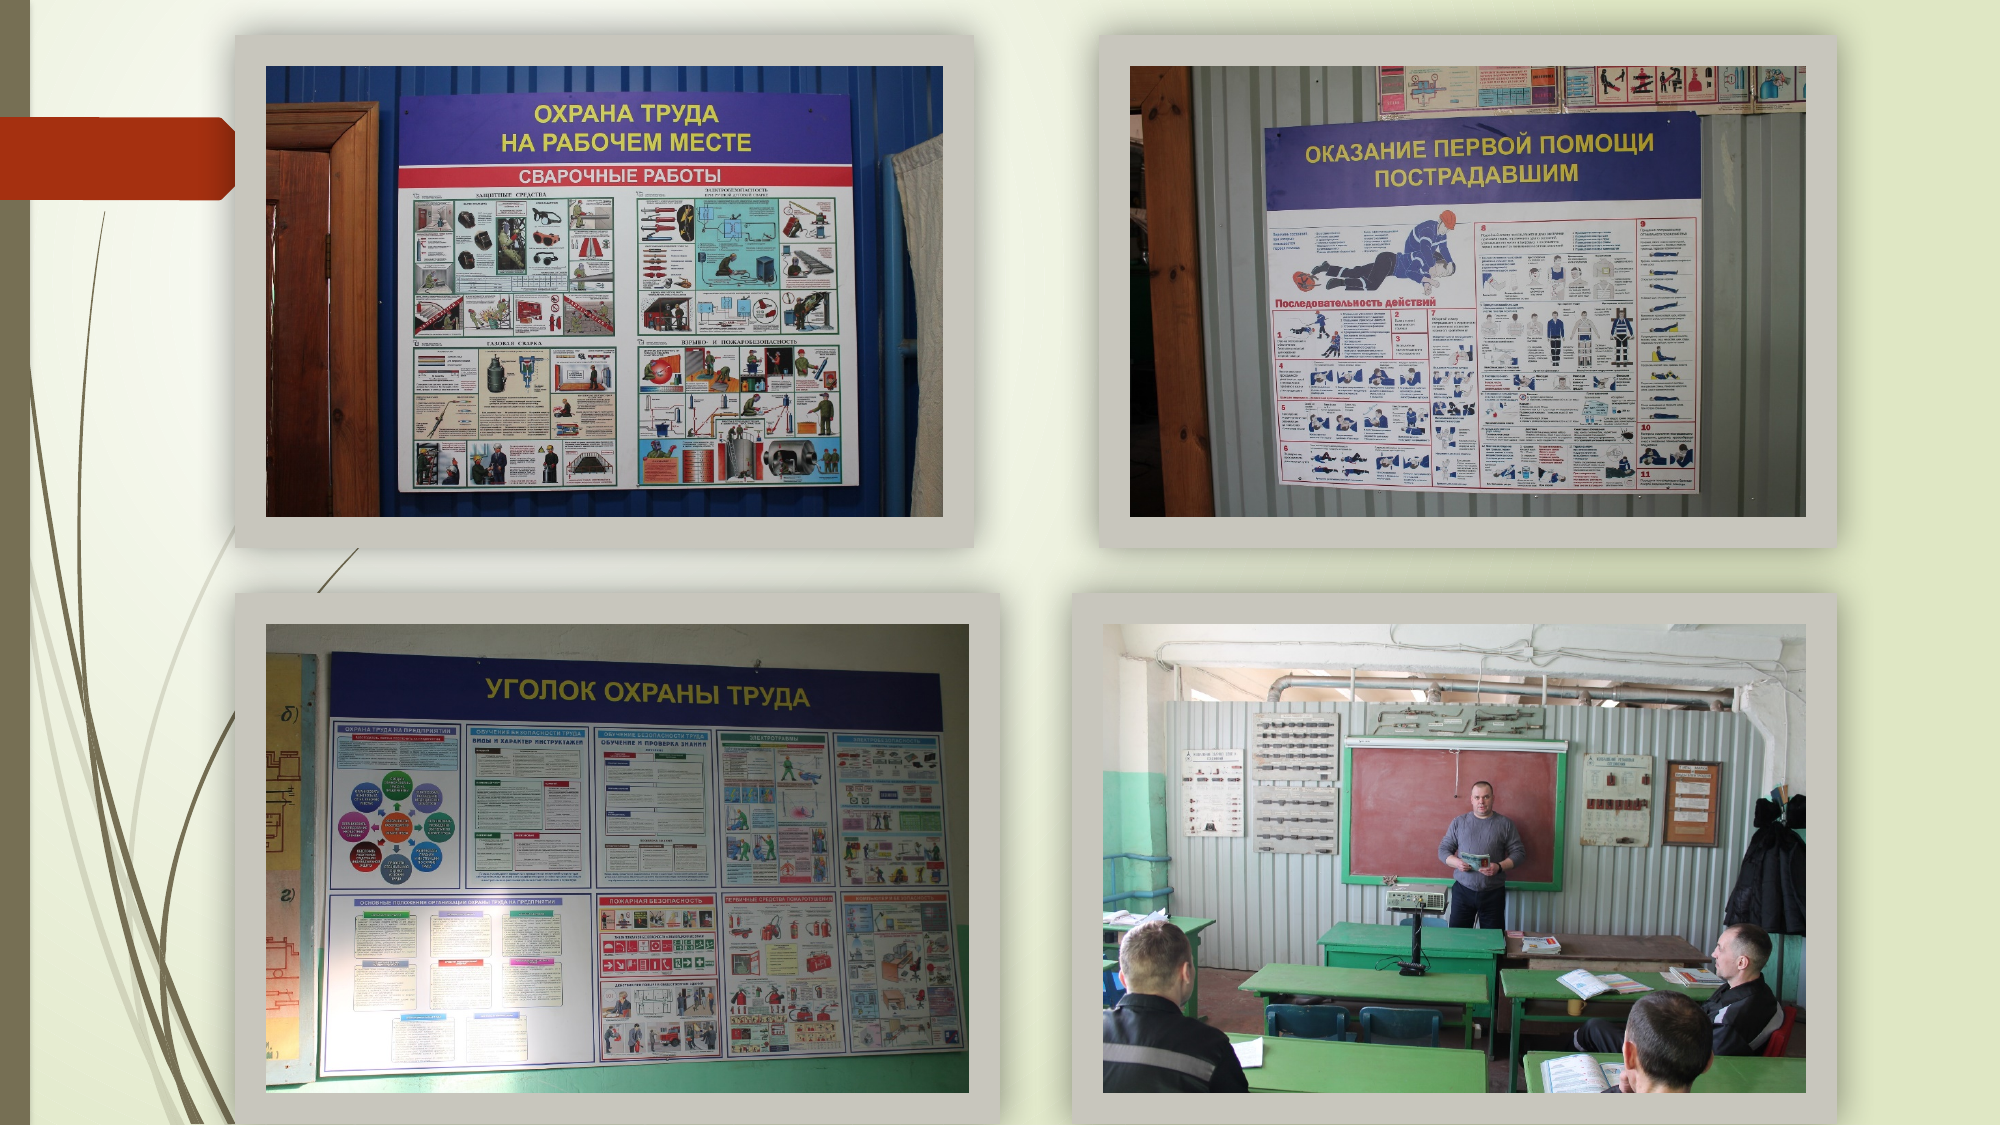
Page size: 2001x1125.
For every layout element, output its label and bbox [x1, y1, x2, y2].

picture [1129, 65, 1807, 517]
picture [266, 623, 970, 1093]
picture [266, 65, 943, 517]
picture [1103, 623, 1807, 1093]
